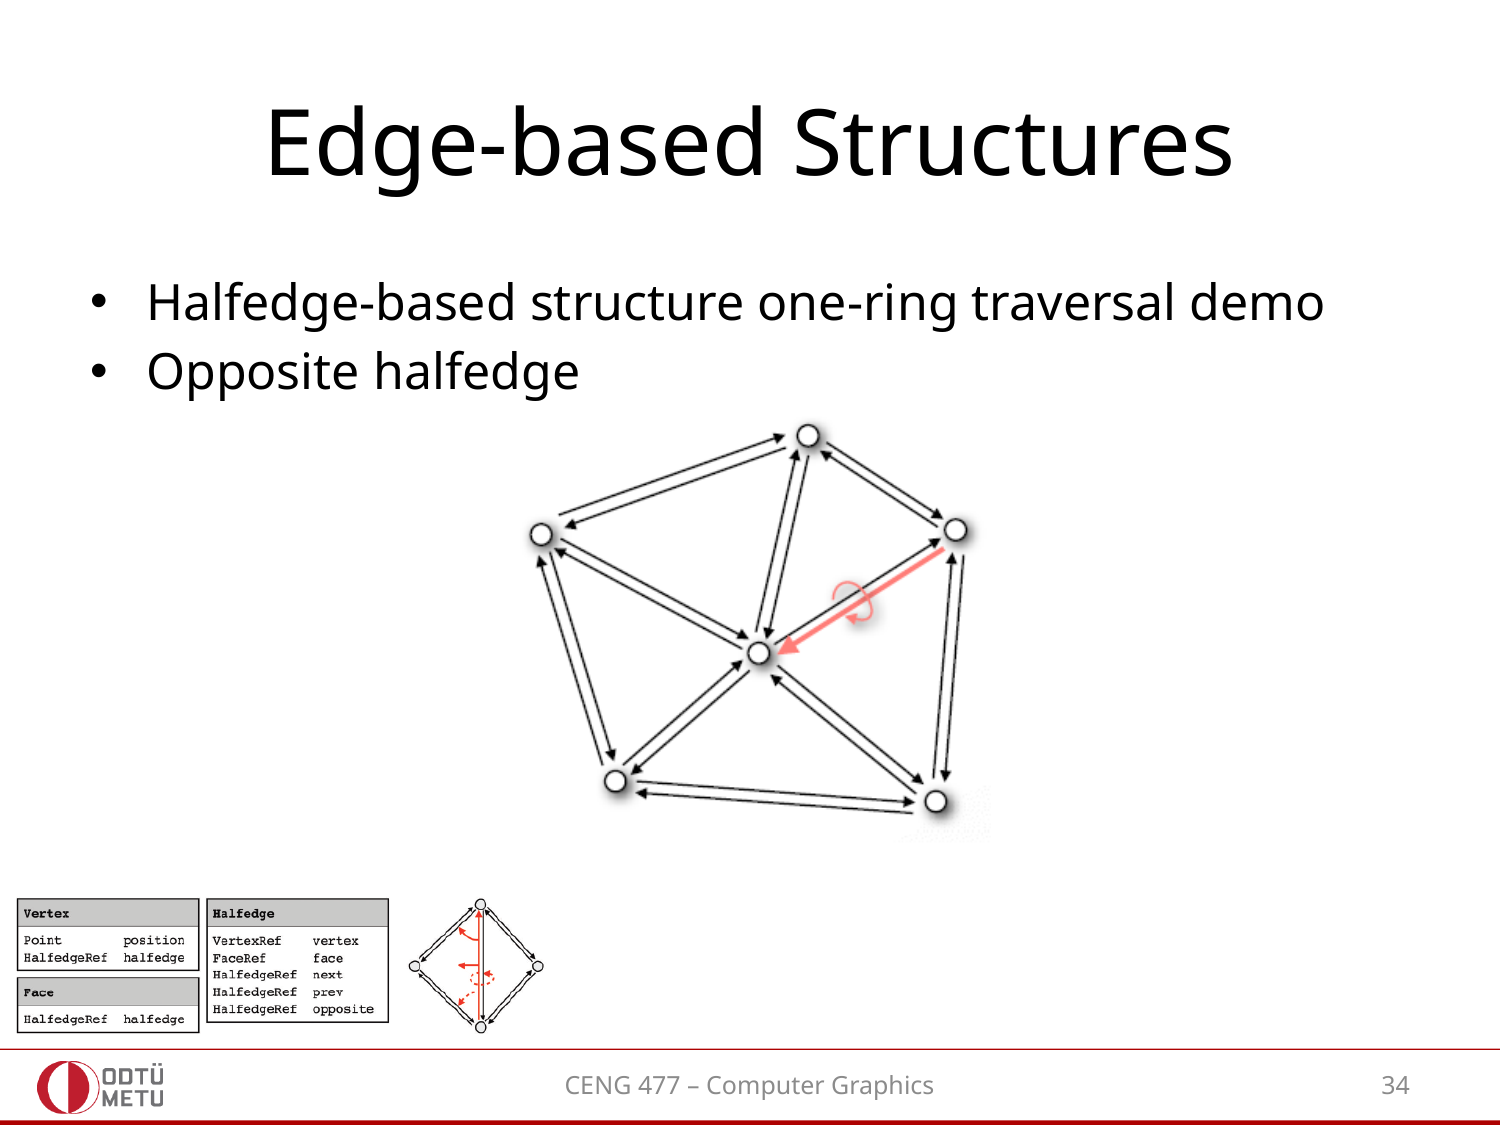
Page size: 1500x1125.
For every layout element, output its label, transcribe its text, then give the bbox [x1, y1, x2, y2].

list Halfedge-based structure one-ring traversal demo Opposite halfedge [75, 262, 1488, 1038]
picture [509, 412, 991, 844]
footer CENG 477 – Computer Graphics [512, 1056, 988, 1117]
title Edge-based Structures [75, 45, 1425, 233]
picture [37, 1061, 163, 1114]
picture [0, 880, 551, 1048]
slide_number 34 [1074, 1056, 1425, 1117]
